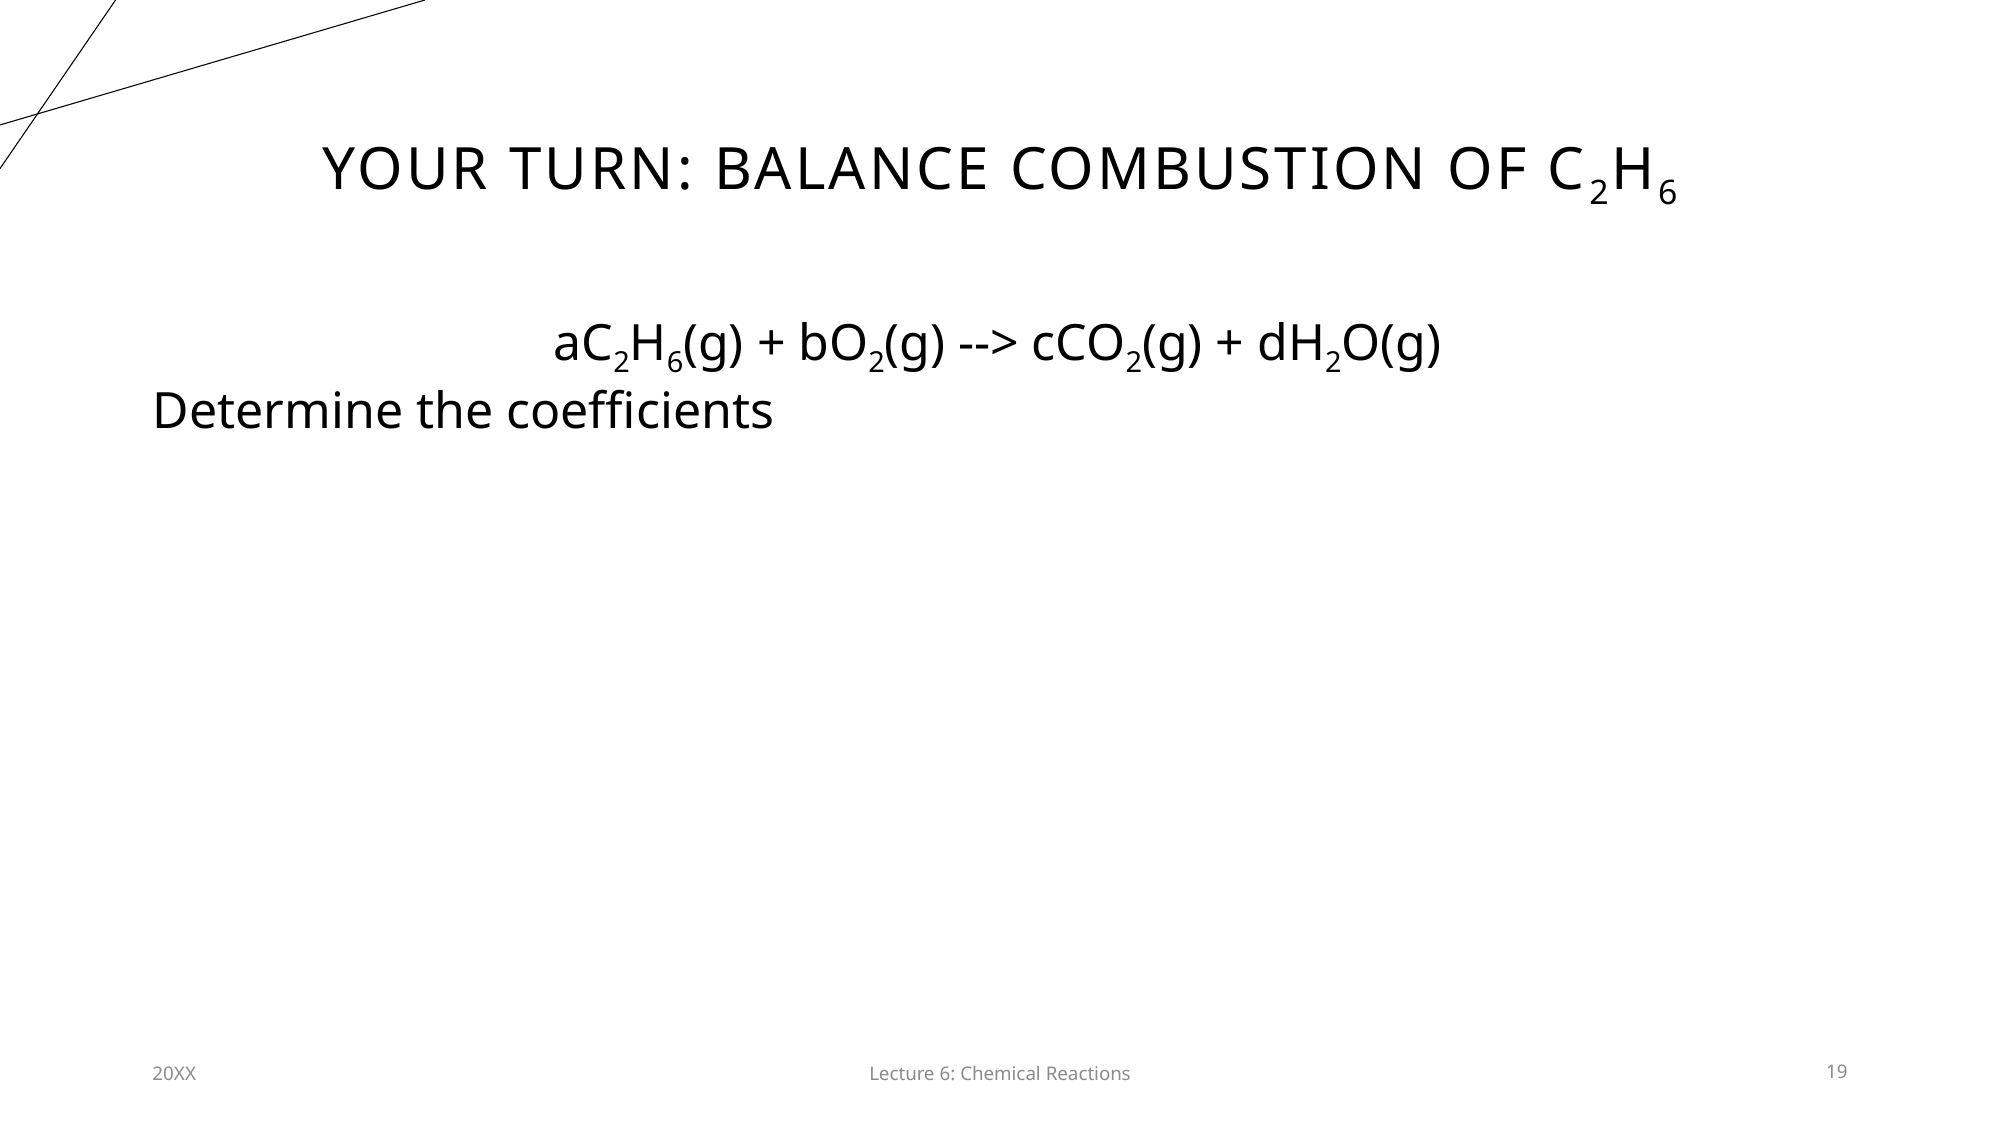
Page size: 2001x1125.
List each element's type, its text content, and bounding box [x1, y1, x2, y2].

title Your Turn: balance combustion of C2h6 [137, 59, 1863, 278]
text_box aC2H6(g) + bO2(g) --> cCO2(g) + dH2O(g) Determine the coefficients [137, 302, 1858, 446]
slide_number 20XX [137, 1042, 588, 1103]
footer Lecture 6: Chemical Reactions​ [662, 1042, 1338, 1103]
slide_number 19 [1412, 1042, 1863, 1103]
